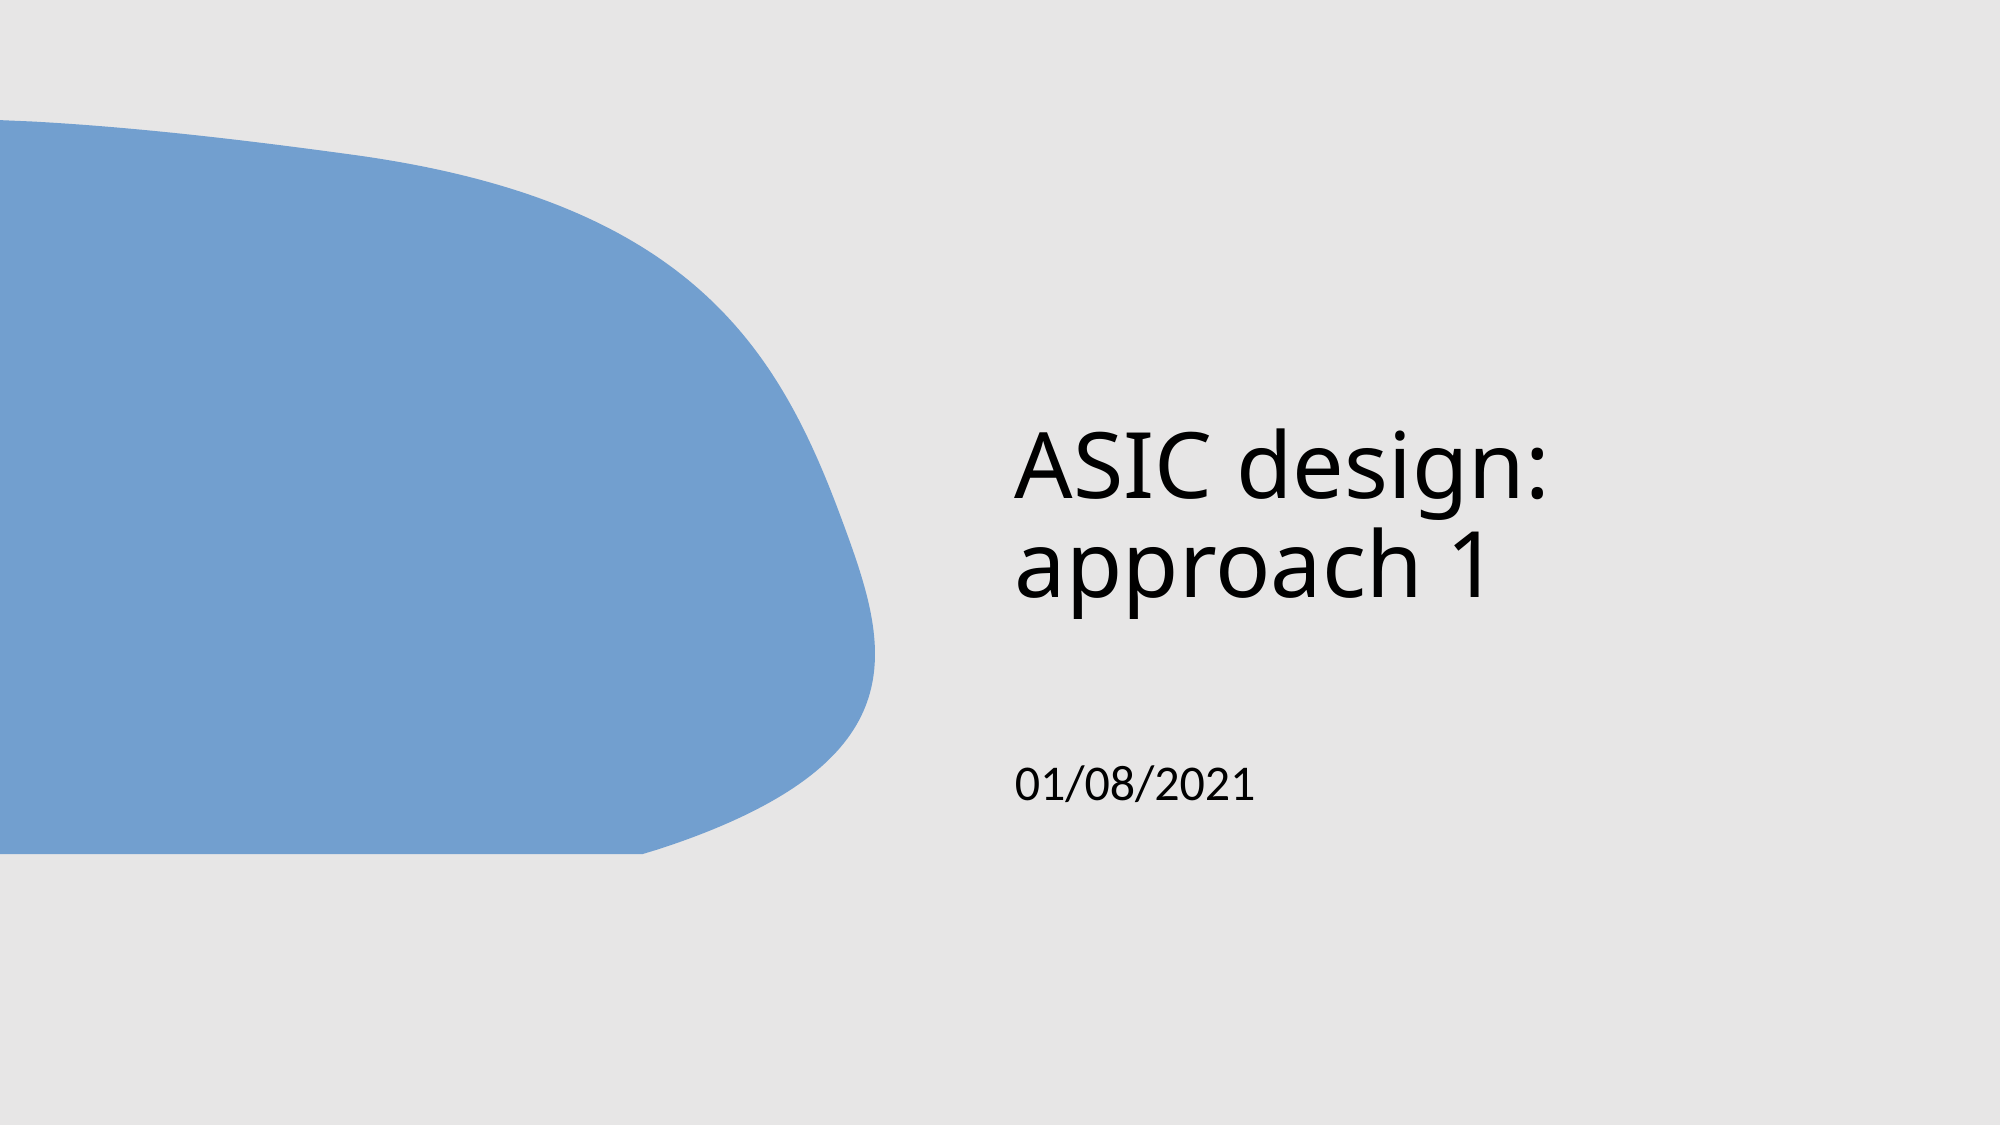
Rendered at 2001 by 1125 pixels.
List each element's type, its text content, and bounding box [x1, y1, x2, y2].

picture [0, 120, 875, 855]
subtitle 01/08/2021 [999, 750, 1875, 1000]
title ASIC design: approach 1 [999, 249, 1875, 625]
